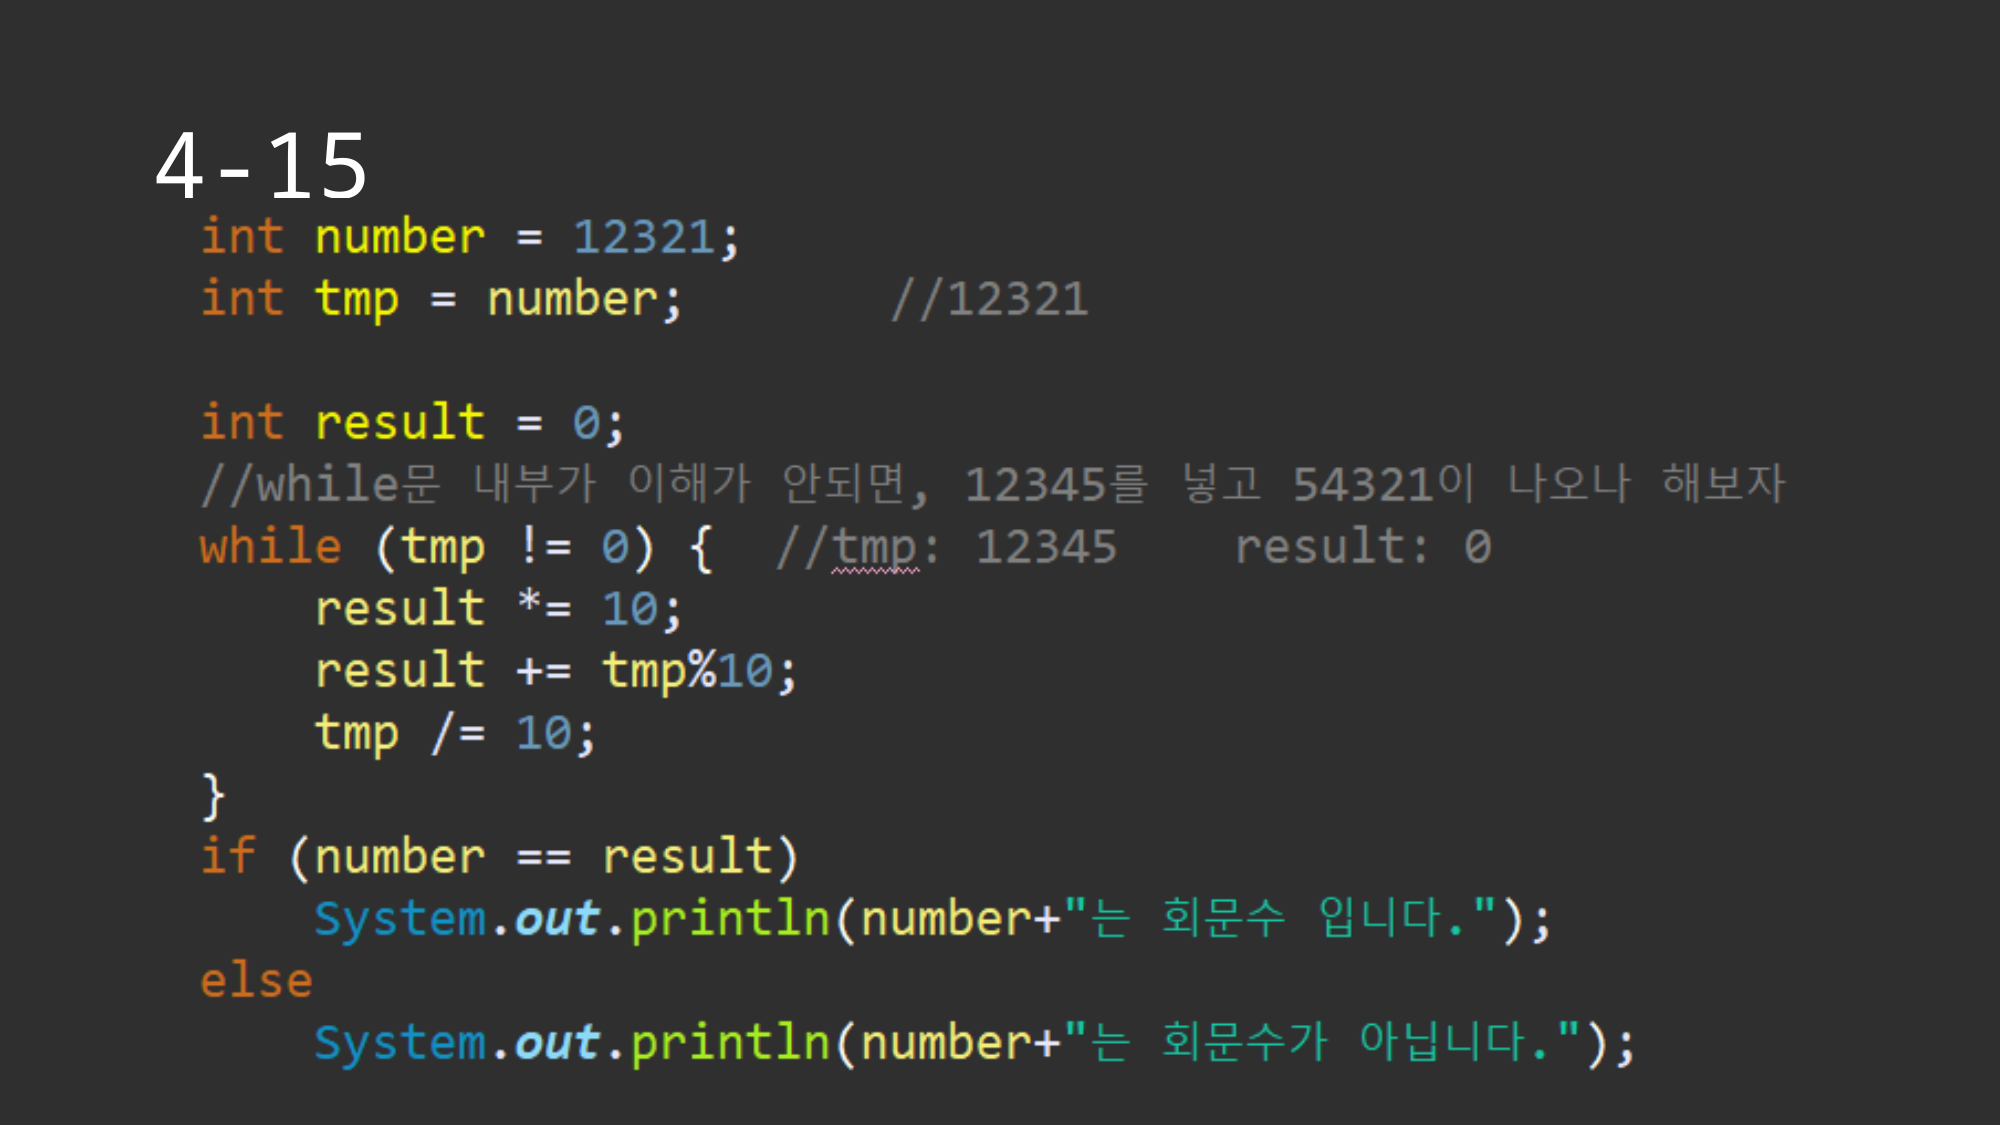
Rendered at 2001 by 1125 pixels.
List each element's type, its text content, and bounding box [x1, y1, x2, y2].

picture [194, 198, 1805, 1086]
title 4-15 [137, 59, 1863, 278]
